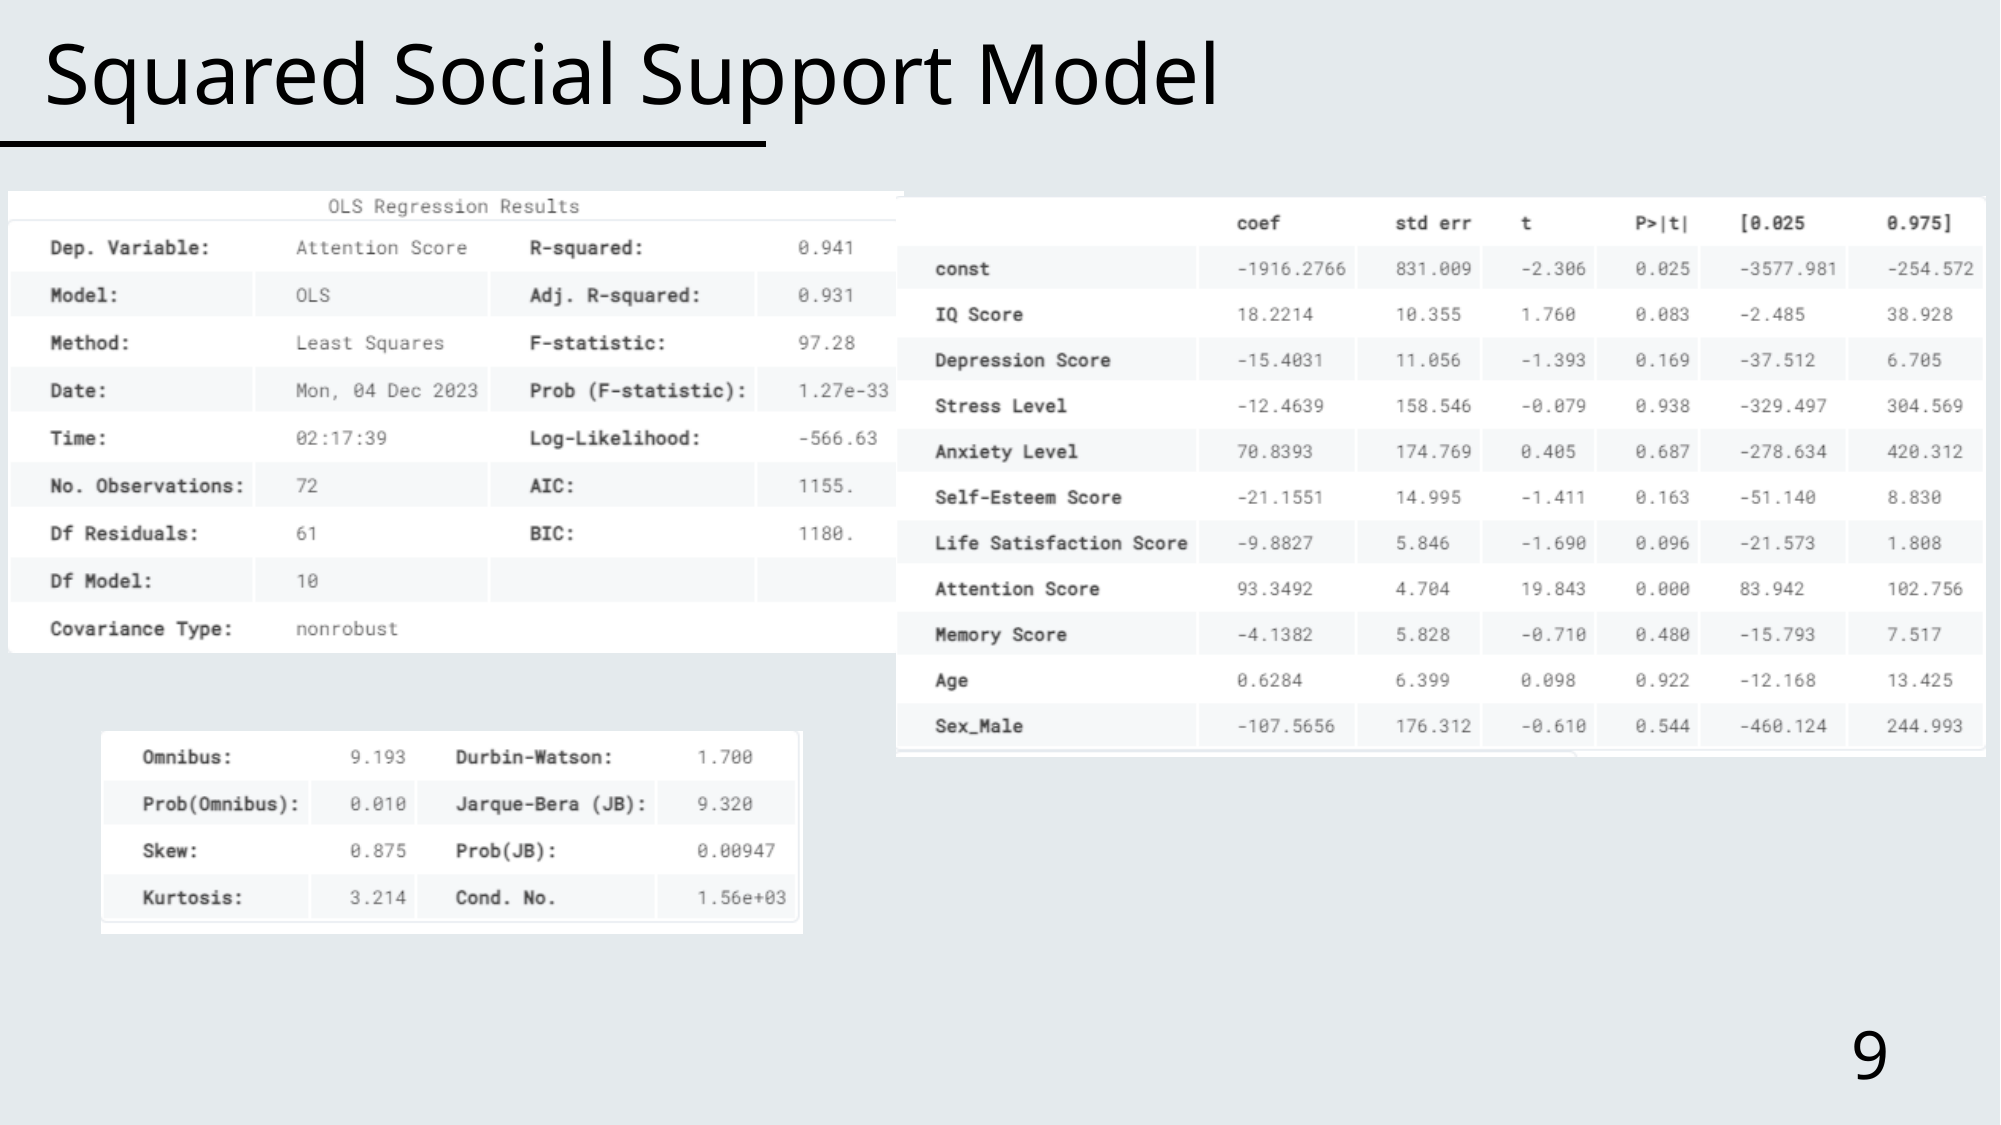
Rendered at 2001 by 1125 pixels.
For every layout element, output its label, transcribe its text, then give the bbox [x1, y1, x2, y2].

picture [101, 731, 803, 934]
picture [8, 191, 1986, 757]
text_box Squared Social Support Model [30, 13, 1907, 129]
text_box 9 [1836, 1005, 1981, 1101]
